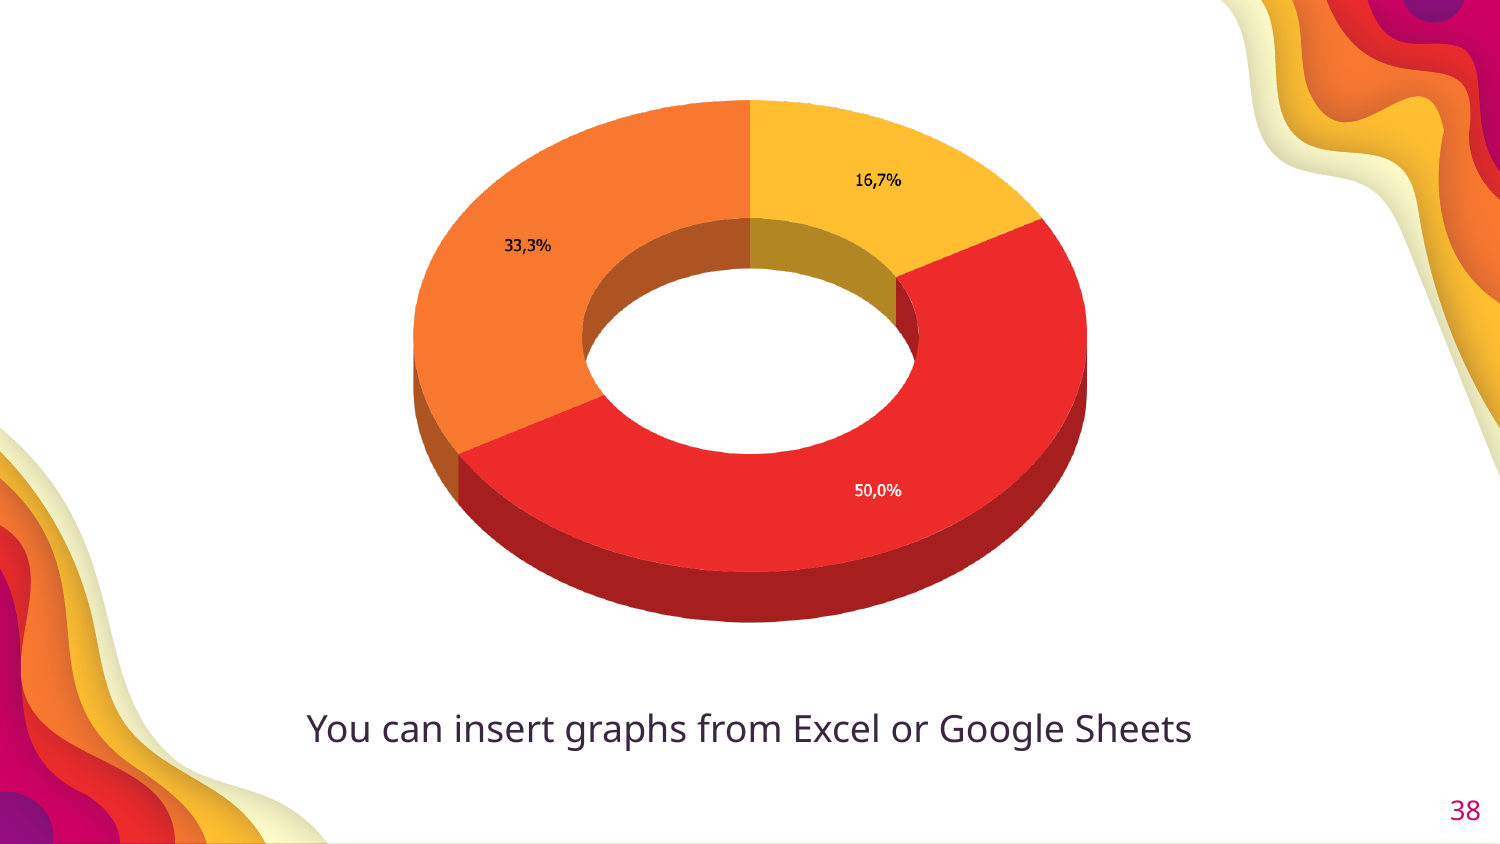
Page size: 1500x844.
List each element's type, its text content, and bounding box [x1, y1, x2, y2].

list You can insert graphs from Excel or Google Sheets [75, 697, 1425, 783]
slide_number 38 [1391, 779, 1482, 844]
picture [365, 24, 1135, 699]
